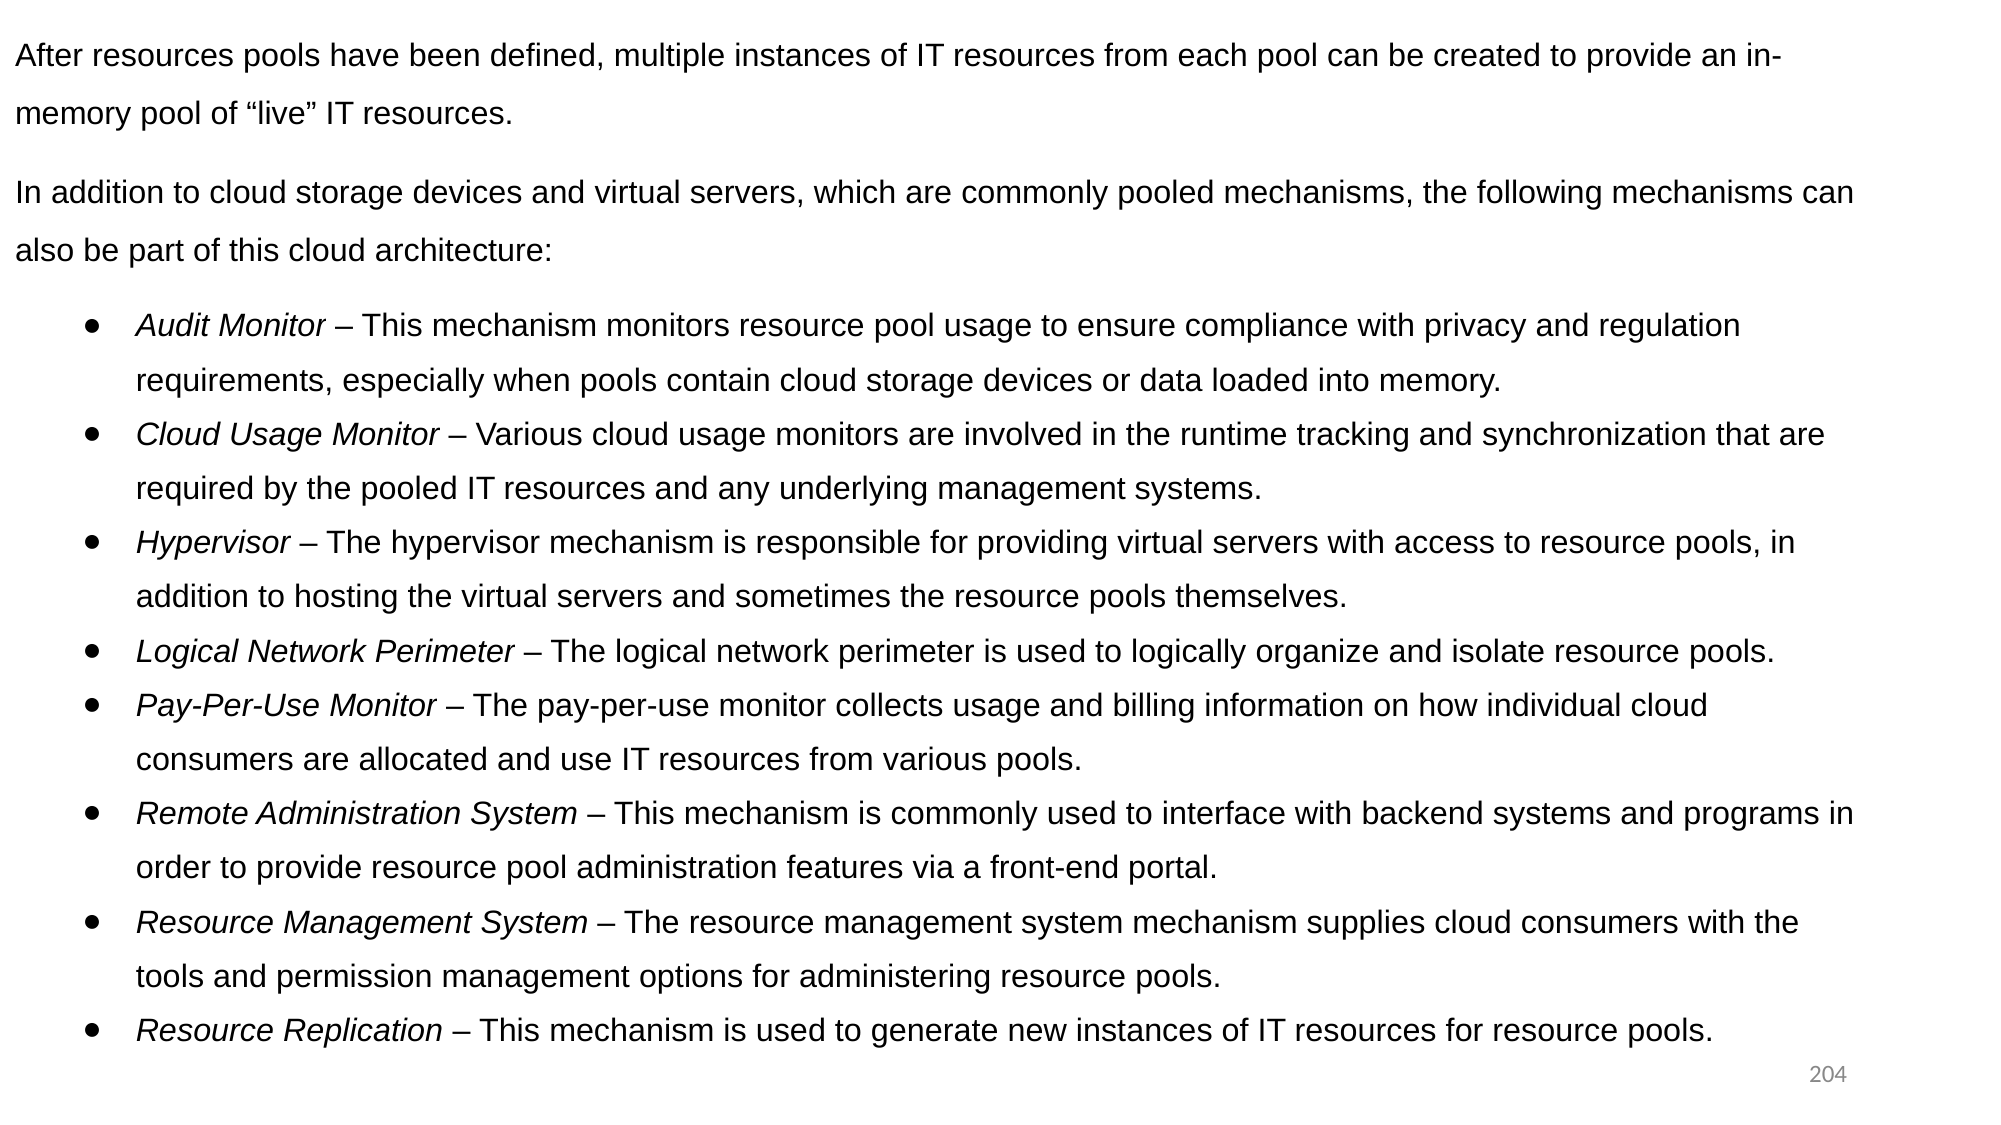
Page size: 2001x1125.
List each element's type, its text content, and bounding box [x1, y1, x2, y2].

slide_number 204 [1412, 1063, 1863, 1103]
text_box After resources pools have been defined, multiple instances of IT resources from each pool can be created to provide an in-memory pool of “live” IT resources. In addition to cloud storage devices and virtual servers, which are commonly pooled mechanisms, the following mechanisms can also be part of this cloud architecture: Audit Monitor – This mechanism monitors resource pool usage to ensure compliance with privacy and regulation requirements, especially when pools contain cloud storage devices or data loaded into memory. Cloud Usage Monitor – Various cloud usage monitors are involved in the runtime tracking and synchronization that are required by the pooled IT resources and any underlying management systems. Hypervisor – The hypervisor mechanism is responsible for providing virtual servers with access to resource pools, in addition to hosting the virtual servers and sometimes the resource pools themselves. Logical Network Perimeter – The logical network perimeter is used to logically organize and isolate resource pools. Pay-Per-Use Monitor – The pay-per-use monitor collects usage and billing information on how individual cloud consumers are allocated and use IT resources from various pools. Remote Administration System – This mechanism is commonly used to interface with backend systems and programs in order to provide resource pool administration features via a front-end portal. Resource Management System – The resource management system mechanism supplies cloud consumers with the tools and permission management options for administering resource pools. Resource Replication – This mechanism is used to generate new instances of IT resources for resource pools. [0, 0, 1889, 1063]
